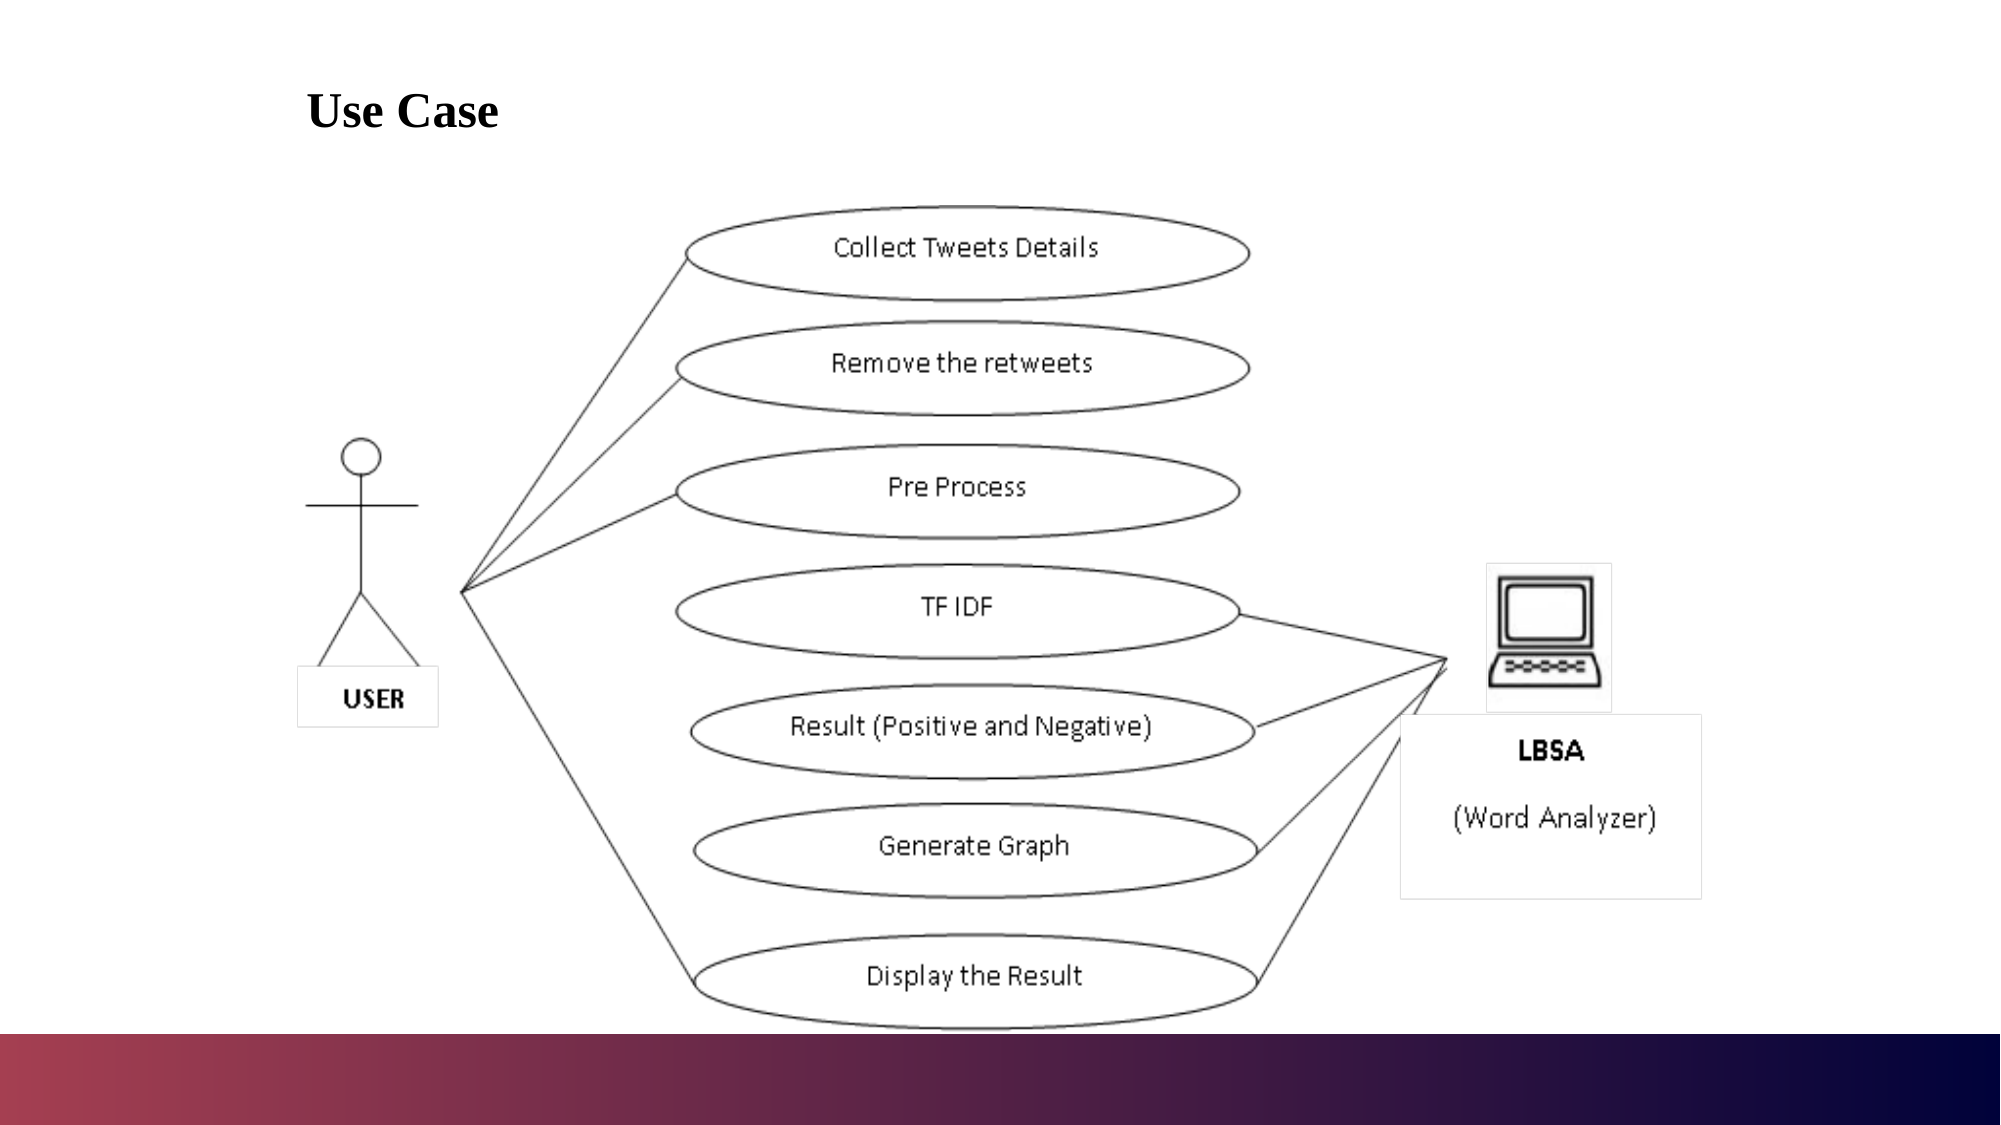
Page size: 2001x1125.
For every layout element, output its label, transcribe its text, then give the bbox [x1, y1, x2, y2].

text_box [0, 1033, 2000, 1125]
text_box Use Case [291, 69, 1344, 145]
picture [295, 204, 1705, 1035]
